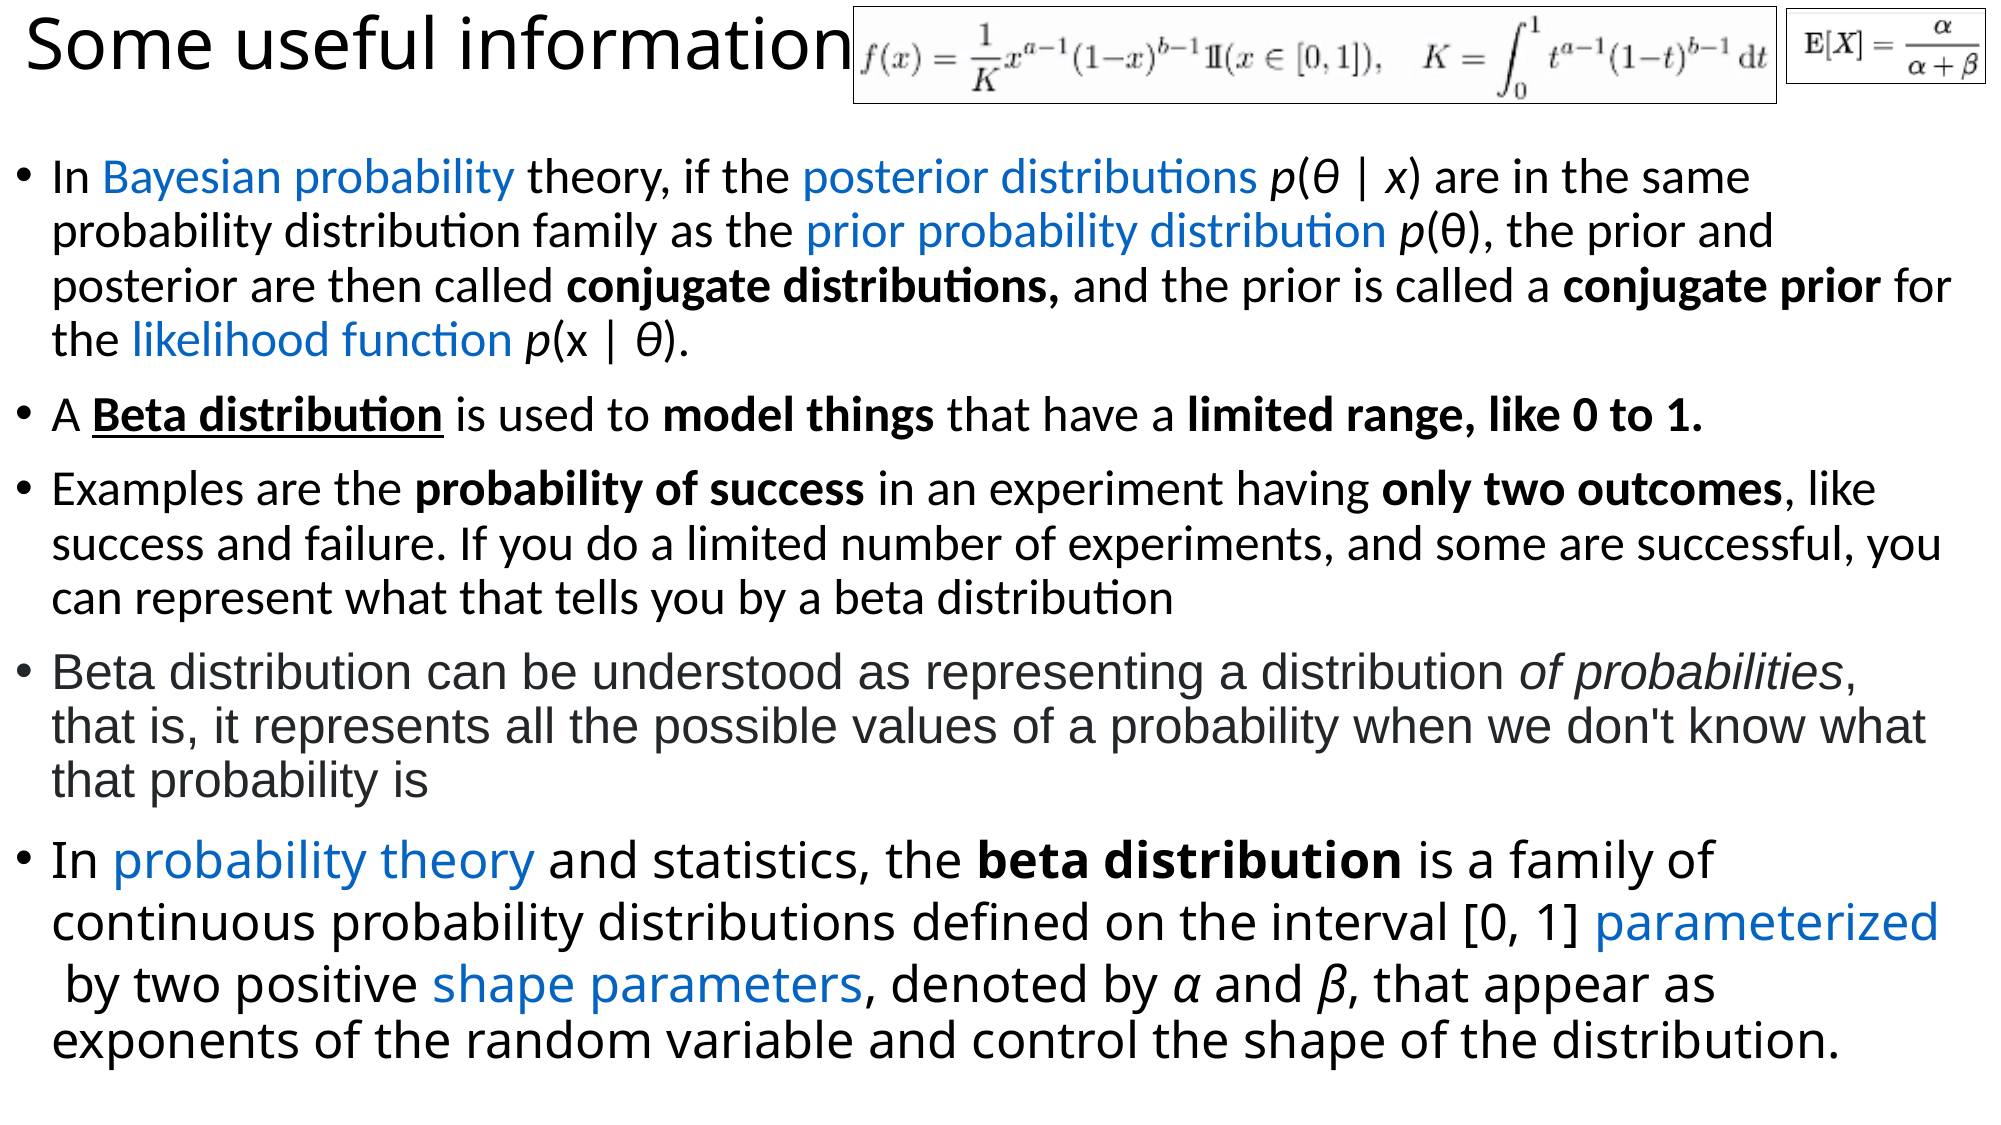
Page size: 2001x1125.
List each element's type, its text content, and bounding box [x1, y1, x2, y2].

picture [1786, 7, 1986, 84]
picture [853, 6, 1777, 104]
list In Bayesian probability theory, if the posterior distributions p(θ | x) are in the same probability distribution family as the prior probability distribution p(θ), the prior and posterior are then called conjugate distributions, and the prior is called a conjugate prior for the likelihood function p(x | θ). A Beta distribution is used to model things that have a limited range, like 0 to 1. Examples are the probability of success in an experiment having only two outcomes, like success and failure. If you do a limited number of experiments, and some are successful, you can represent what that tells you by a beta distribution Beta distribution can be understood as representing a distribution of probabilities, that is, it represents all the possible values of a probability when we don't know what that probability is In probability theory and statistics, the beta distribution is a family of continuous probability distributions defined on the interval [0, 1] parameterized by two positive shape parameters, denoted by α and β, that appear as exponents of the random variable and control the shape of the distribution. [0, 142, 1970, 1101]
title Some useful information [10, 0, 1974, 93]
